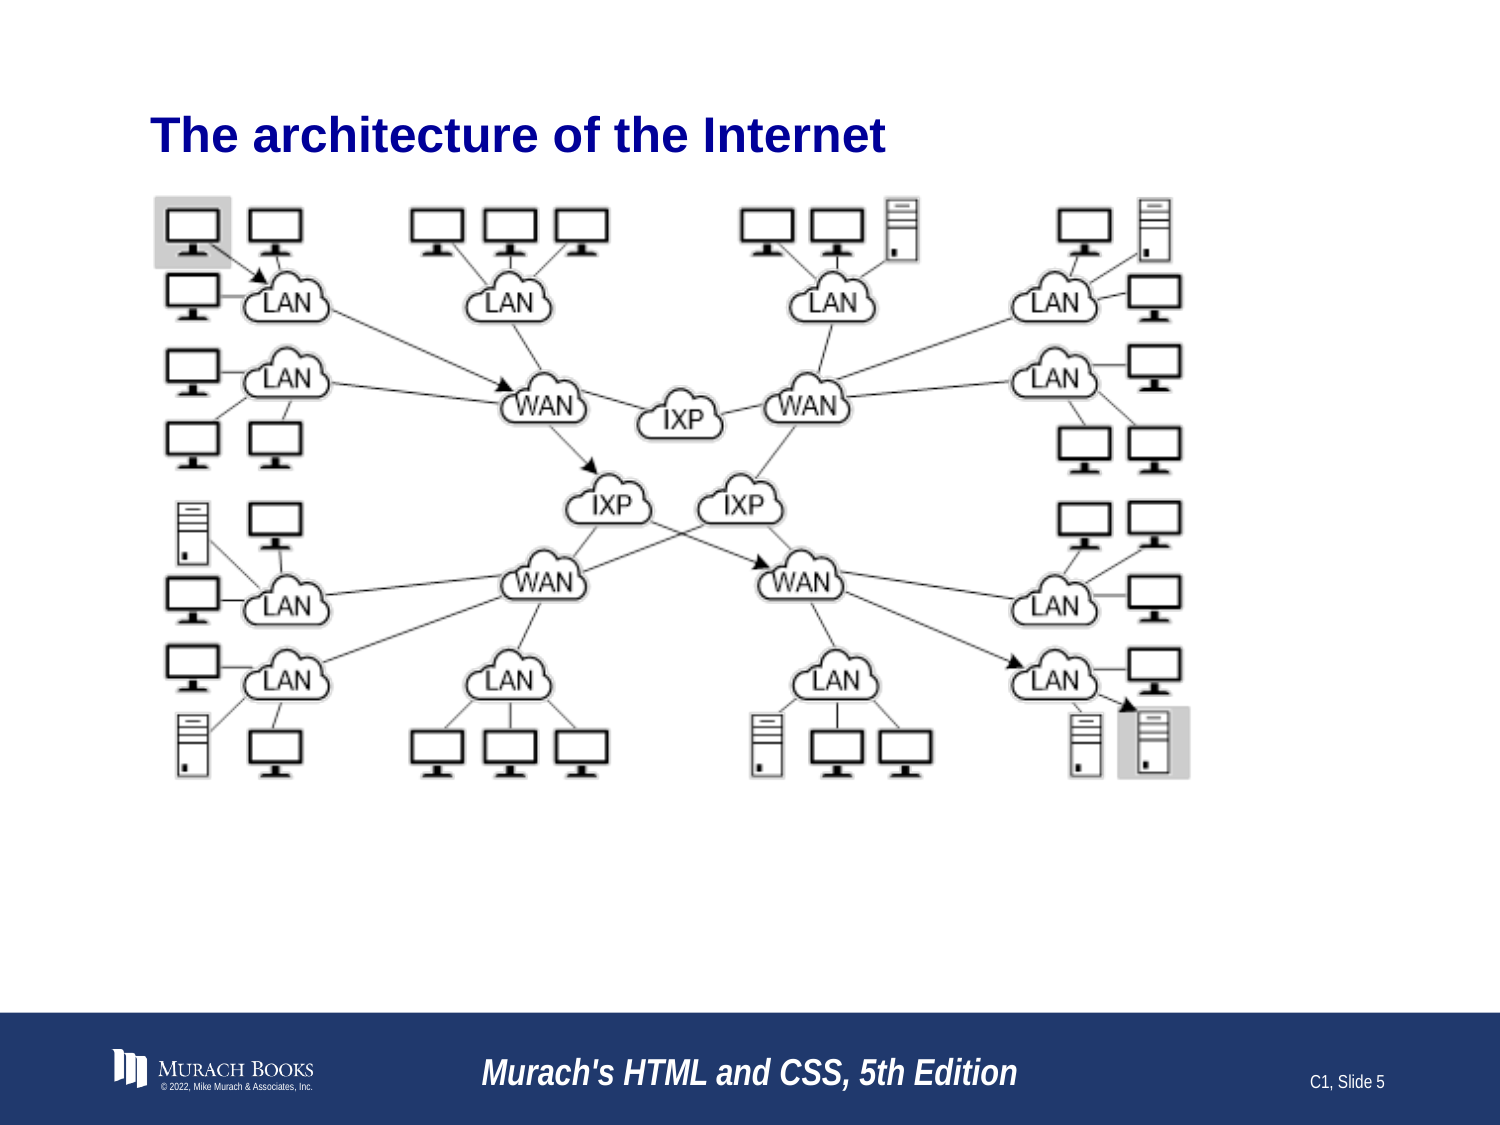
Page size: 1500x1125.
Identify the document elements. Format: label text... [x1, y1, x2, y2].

slide_number Murach's HTML and CSS, 5th Edition [463, 1025, 1050, 1100]
slide_number C1, Slide 5 [1087, 1025, 1400, 1100]
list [149, 191, 1199, 788]
footer © 2022, Mike Murach & Associates, Inc. [12, 1025, 463, 1100]
title The architecture of the Internet [150, 102, 1350, 164]
